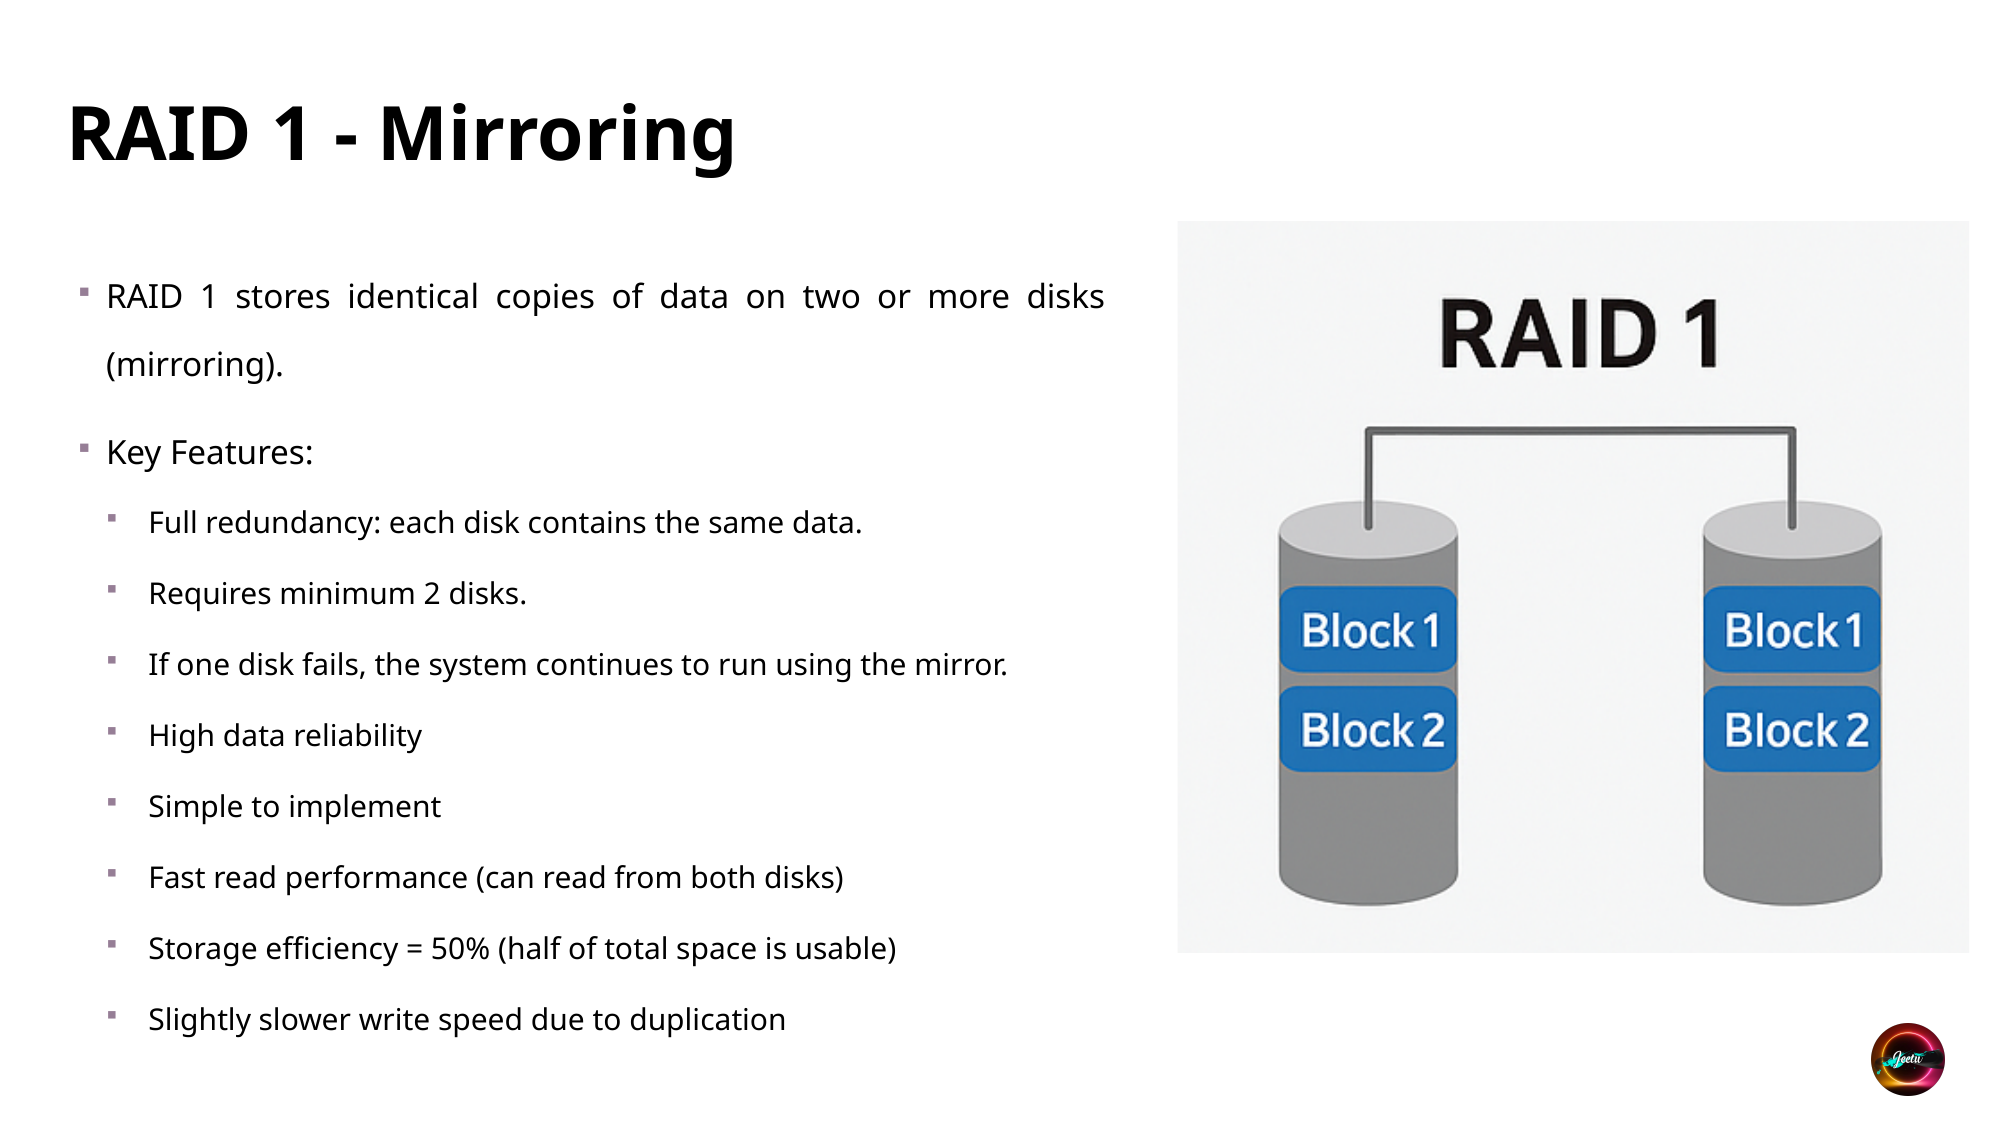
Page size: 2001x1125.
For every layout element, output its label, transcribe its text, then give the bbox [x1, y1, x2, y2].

list RAID 1 stores identical copies of data on two or more disks (mirroring). Key Features: Full redundancy: each disk contains the same data. Requires minimum 2 disks. If one disk fails, the system continues to run using the mirror. High data reliability Simple to implement Fast read performance (can read from both disks) Storage efficiency = 50% (half of total space is usable) Slightly slower write speed due to duplication [62, 239, 1122, 1049]
picture [1871, 1023, 1945, 1096]
picture [1177, 221, 1970, 953]
title RAID 1 - Mirroring [51, 50, 1952, 222]
